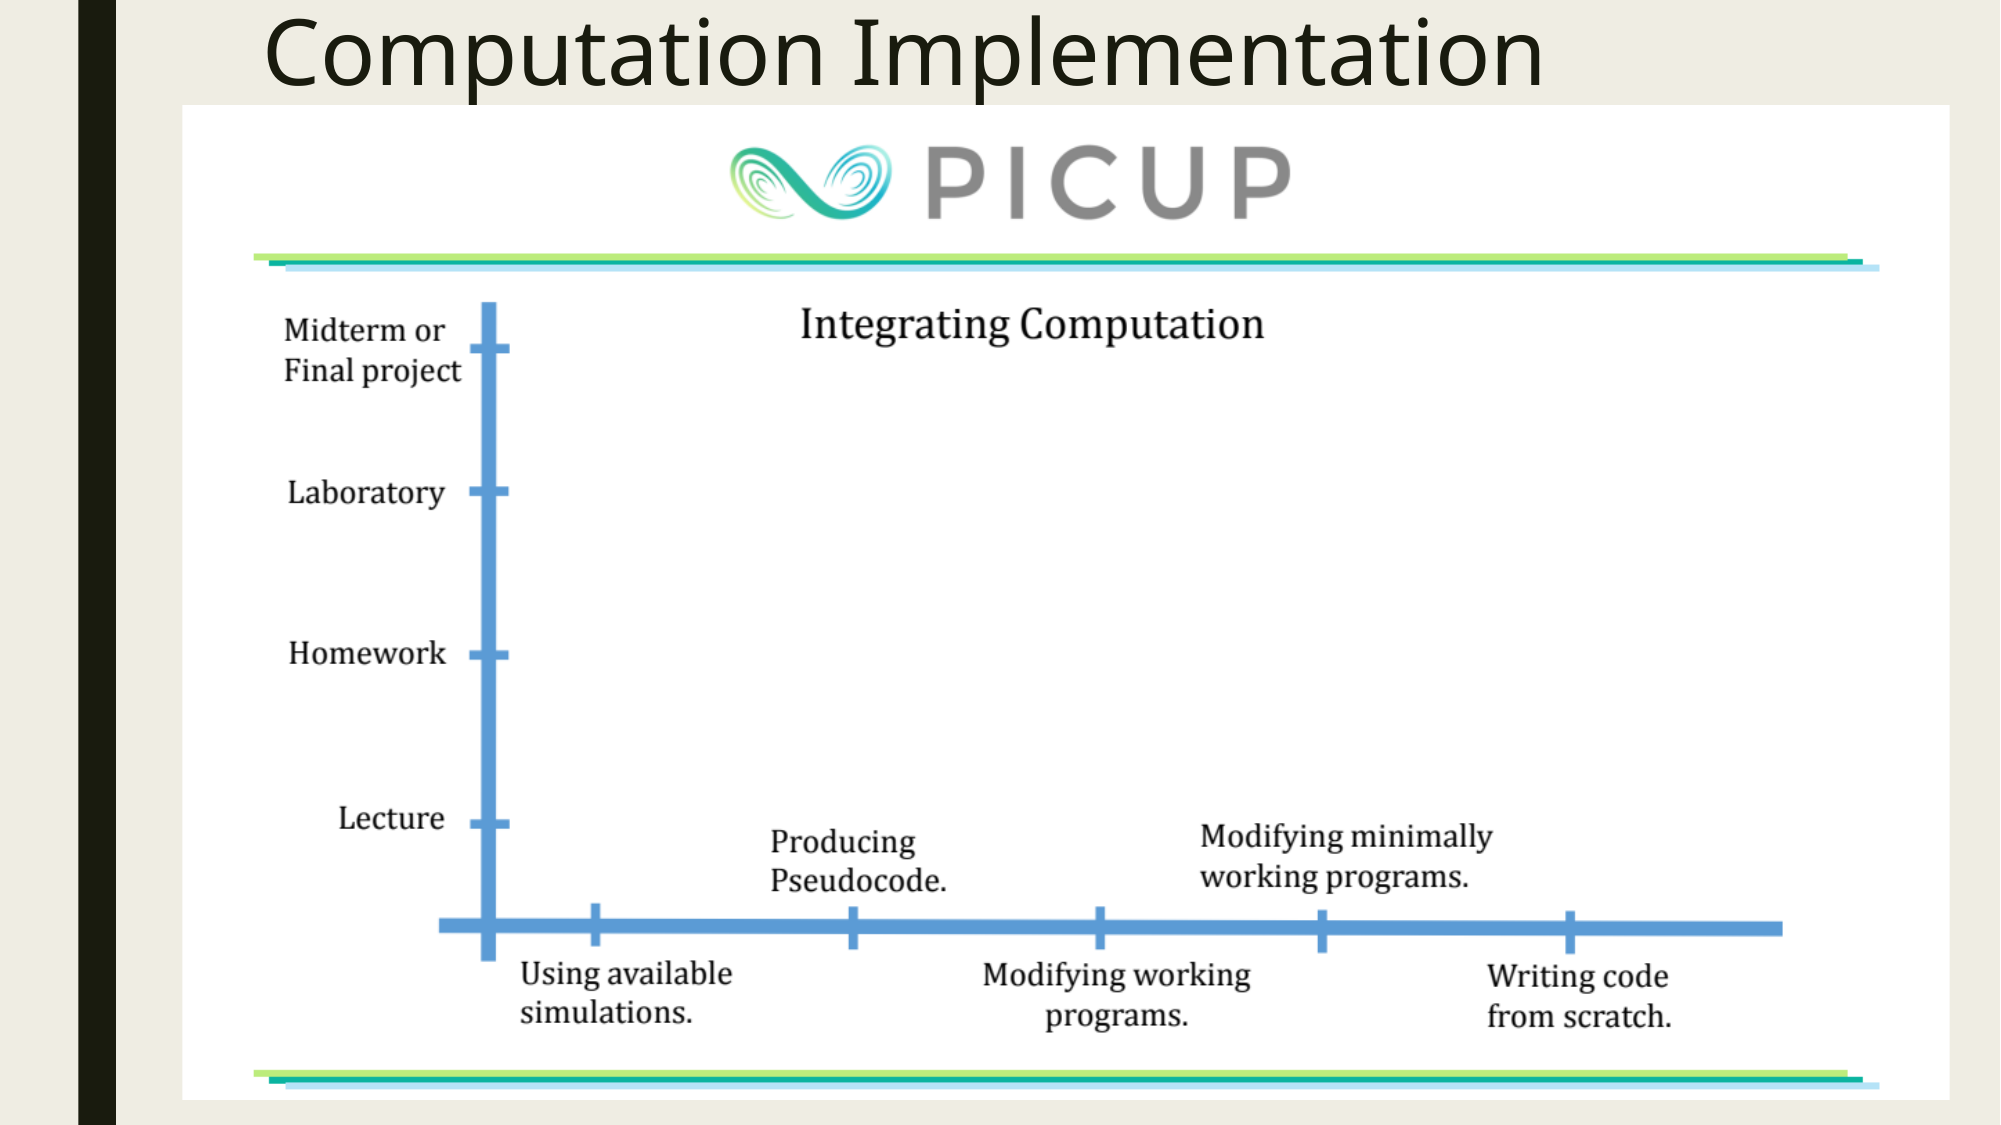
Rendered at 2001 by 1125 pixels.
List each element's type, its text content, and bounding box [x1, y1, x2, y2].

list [182, 104, 1950, 1100]
title Computation Implementation Space [247, 0, 1823, 104]
